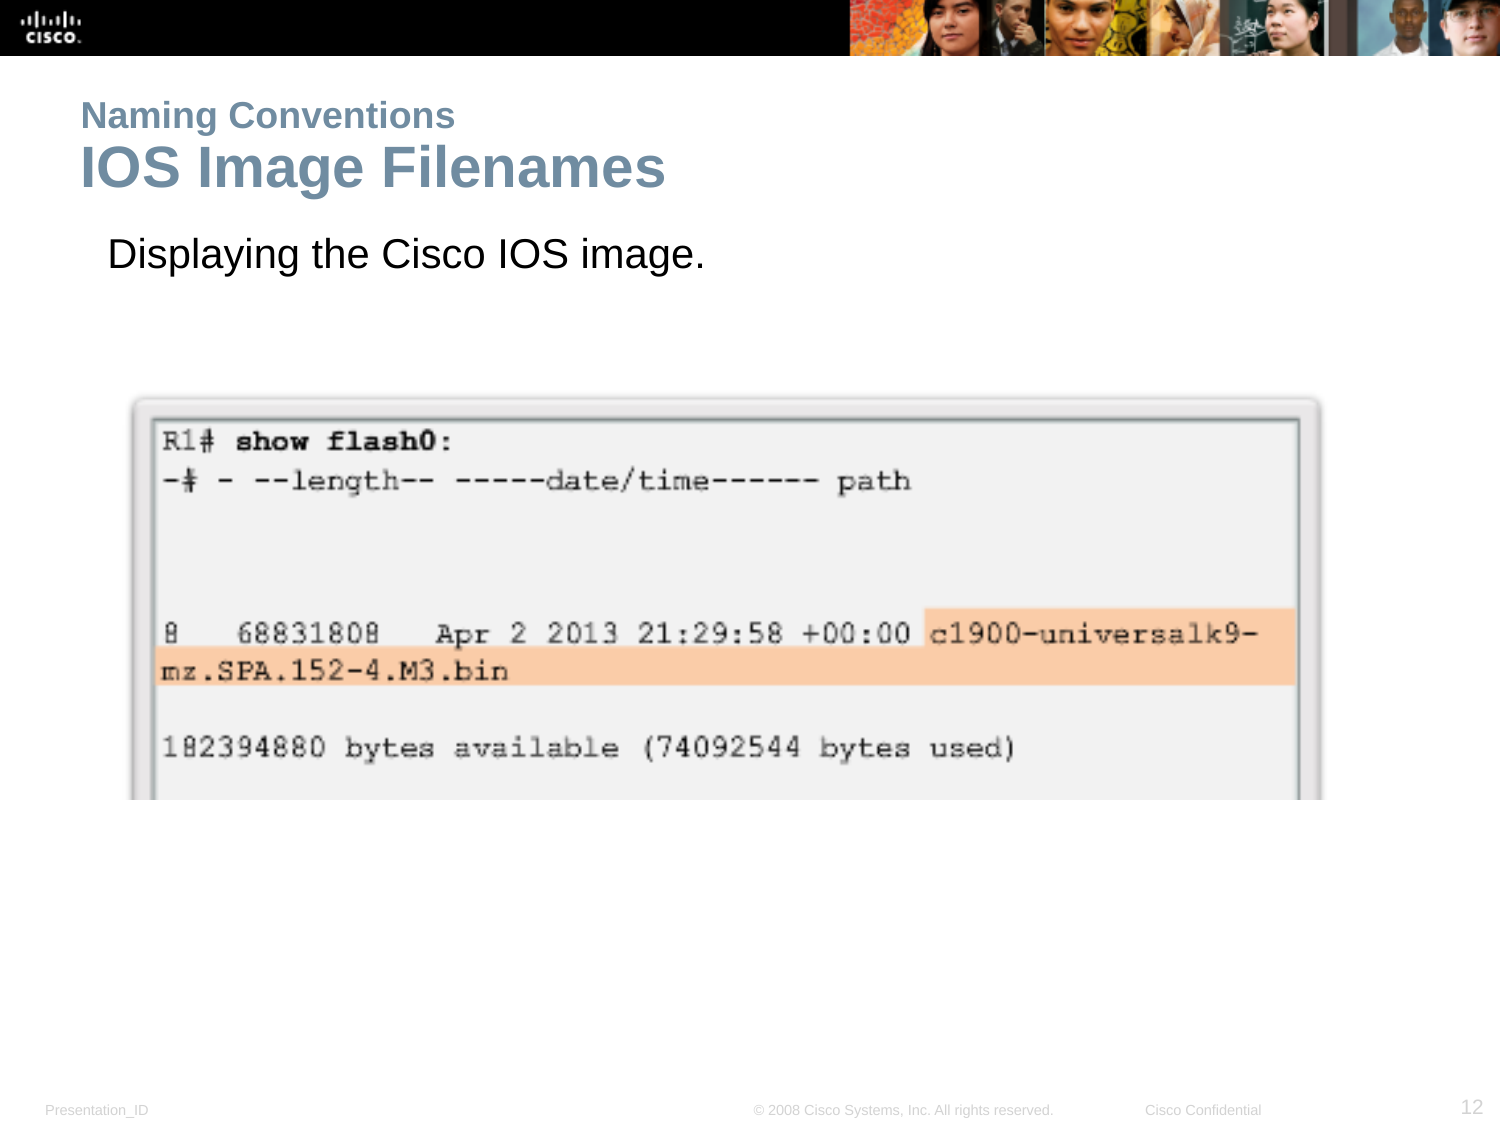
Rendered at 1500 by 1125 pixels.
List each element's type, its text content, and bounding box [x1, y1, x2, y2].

title Naming Conventions IOS Image Filenames [66, 68, 1404, 207]
picture [115, 387, 1328, 801]
list Displaying the Cisco IOS image. [93, 223, 1416, 1041]
picture [0, 0, 1500, 56]
